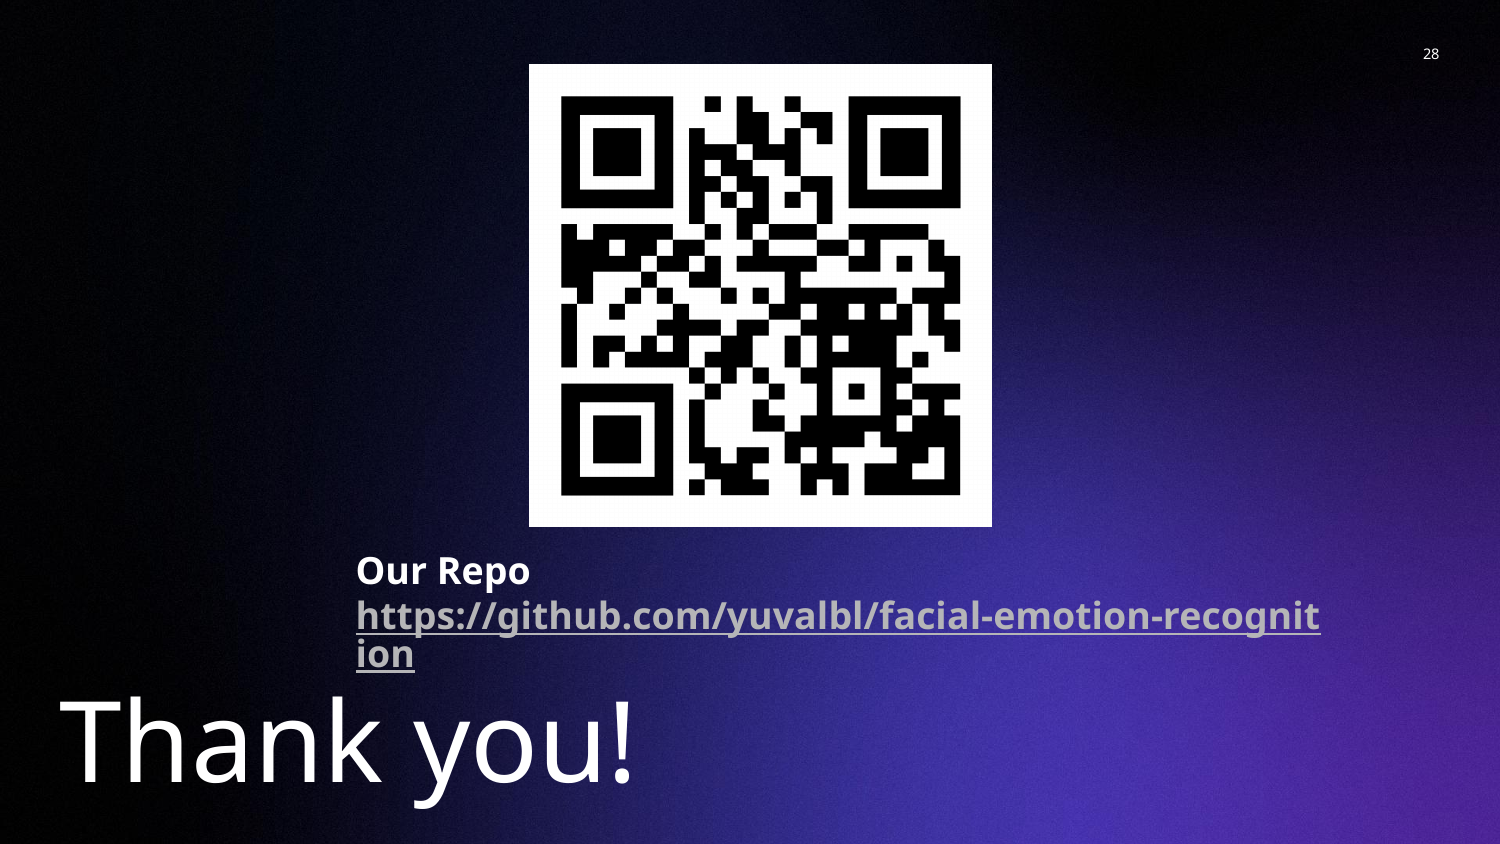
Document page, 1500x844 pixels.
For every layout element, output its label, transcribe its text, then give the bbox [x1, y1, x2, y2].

list Our Repo https://github.com/yuvalbl/facial-emotion-recognition [340, 532, 1345, 678]
picture [0, 0, 1500, 844]
slide_number ‹#› [1349, 35, 1440, 75]
title Thank you! [59, 458, 782, 805]
